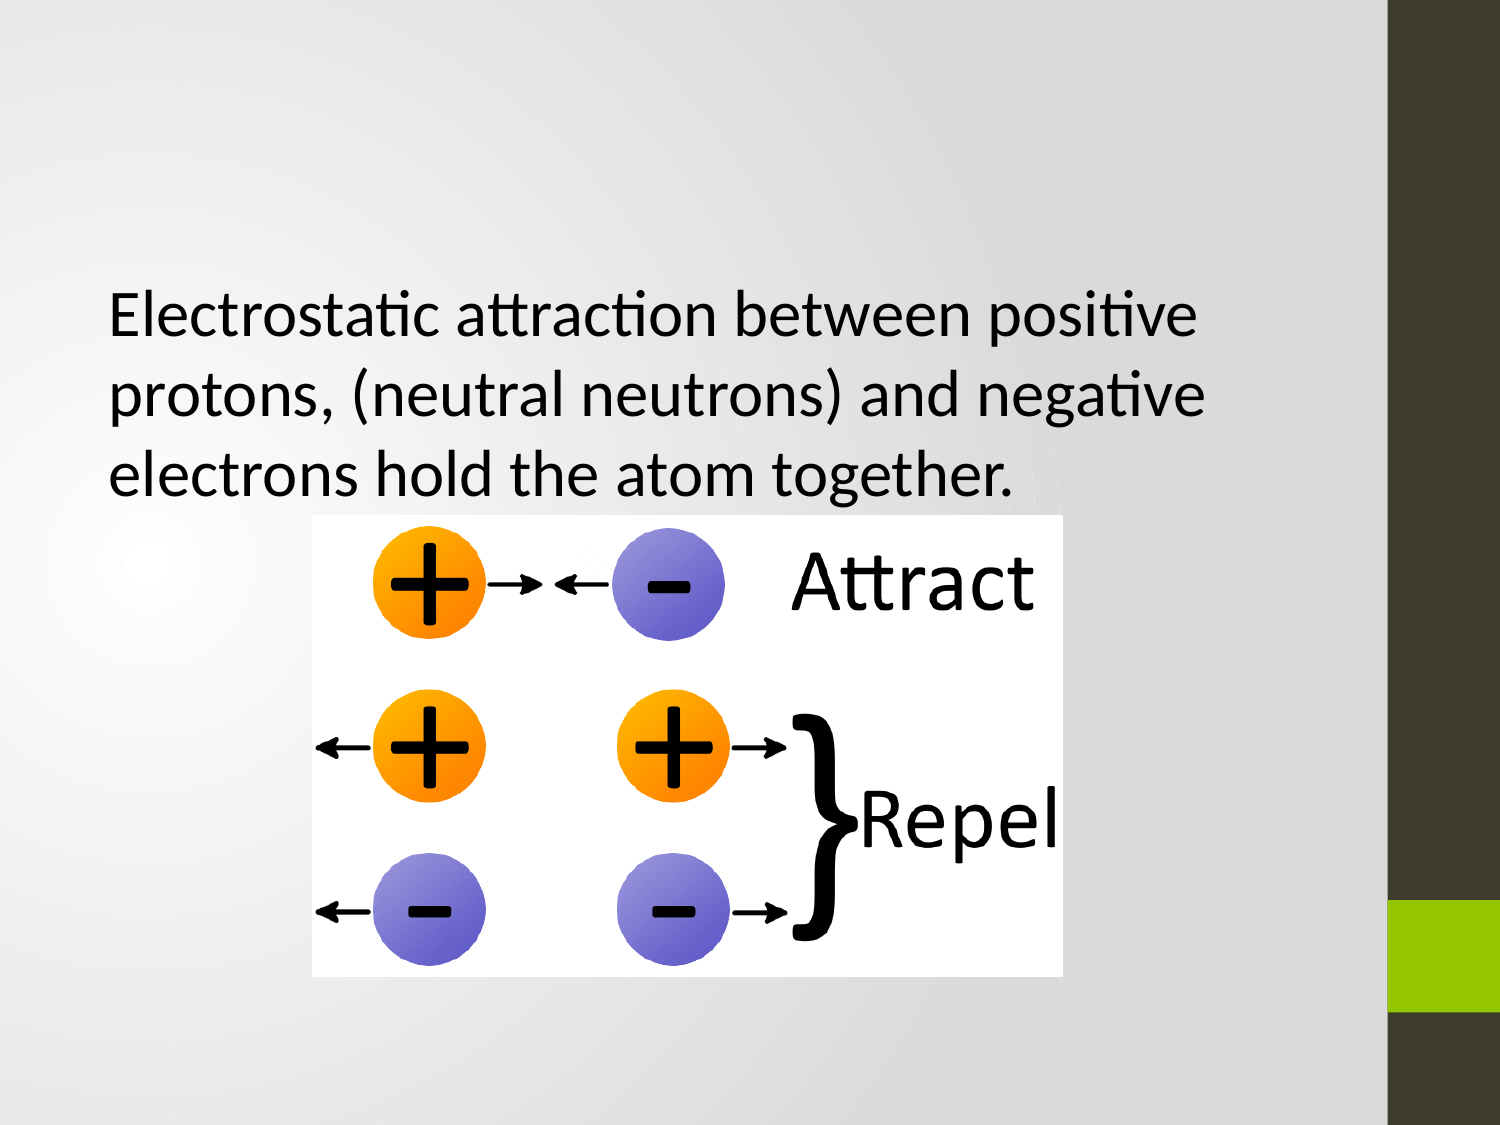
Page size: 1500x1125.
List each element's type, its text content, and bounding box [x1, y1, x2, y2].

list Electrostatic attraction between positive protons, (neutral neutrons) and negative electrons hold the atom together. [75, 262, 1325, 1050]
picture [312, 514, 1064, 978]
